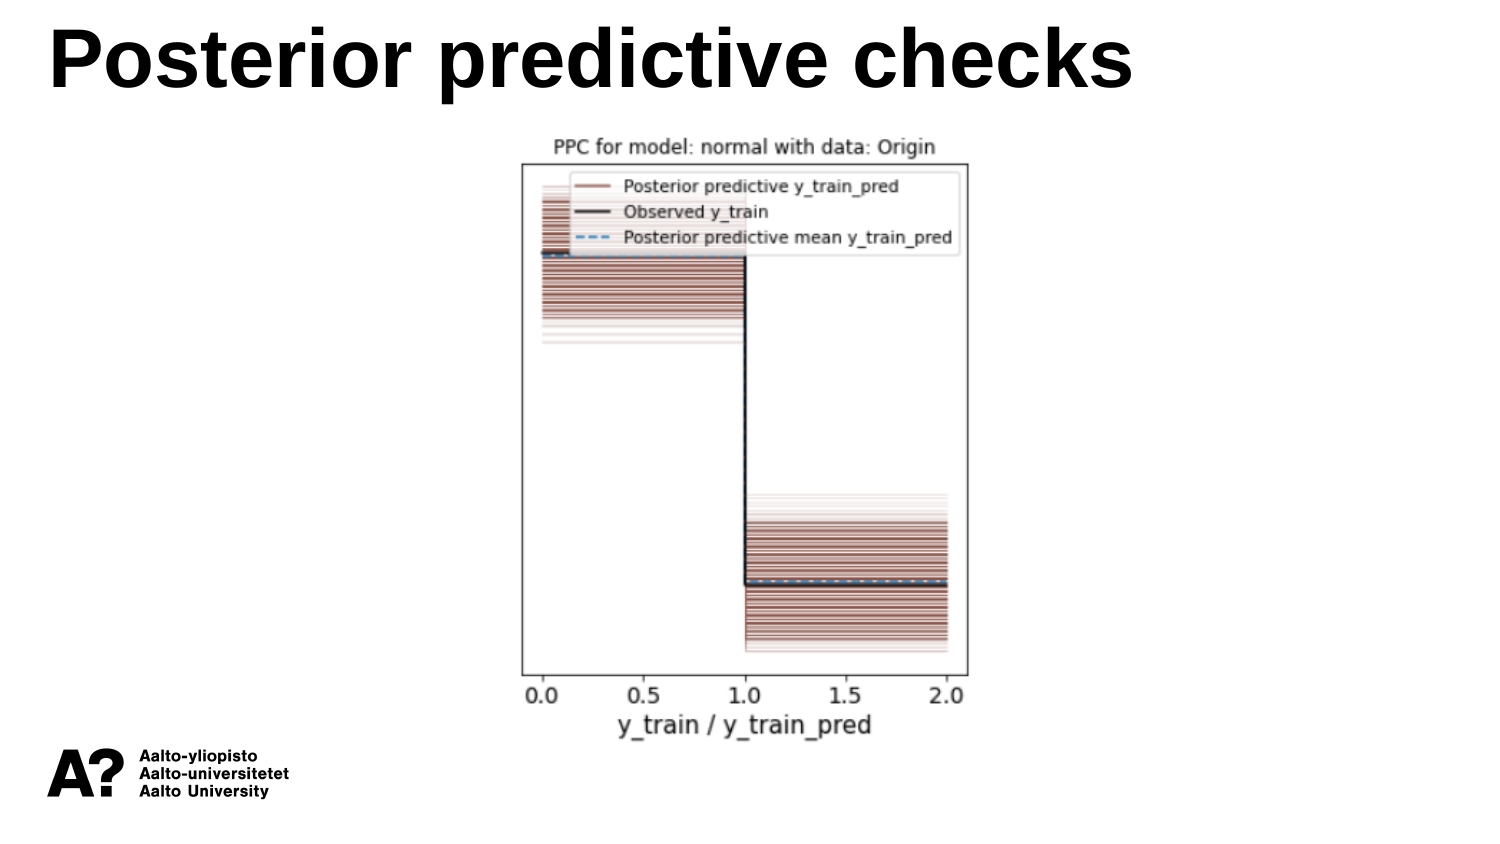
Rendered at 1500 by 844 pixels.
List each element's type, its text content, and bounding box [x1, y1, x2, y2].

picture [0, 702, 337, 844]
picture [506, 128, 1006, 748]
list Posterior predictive checks [48, 4, 1442, 172]
